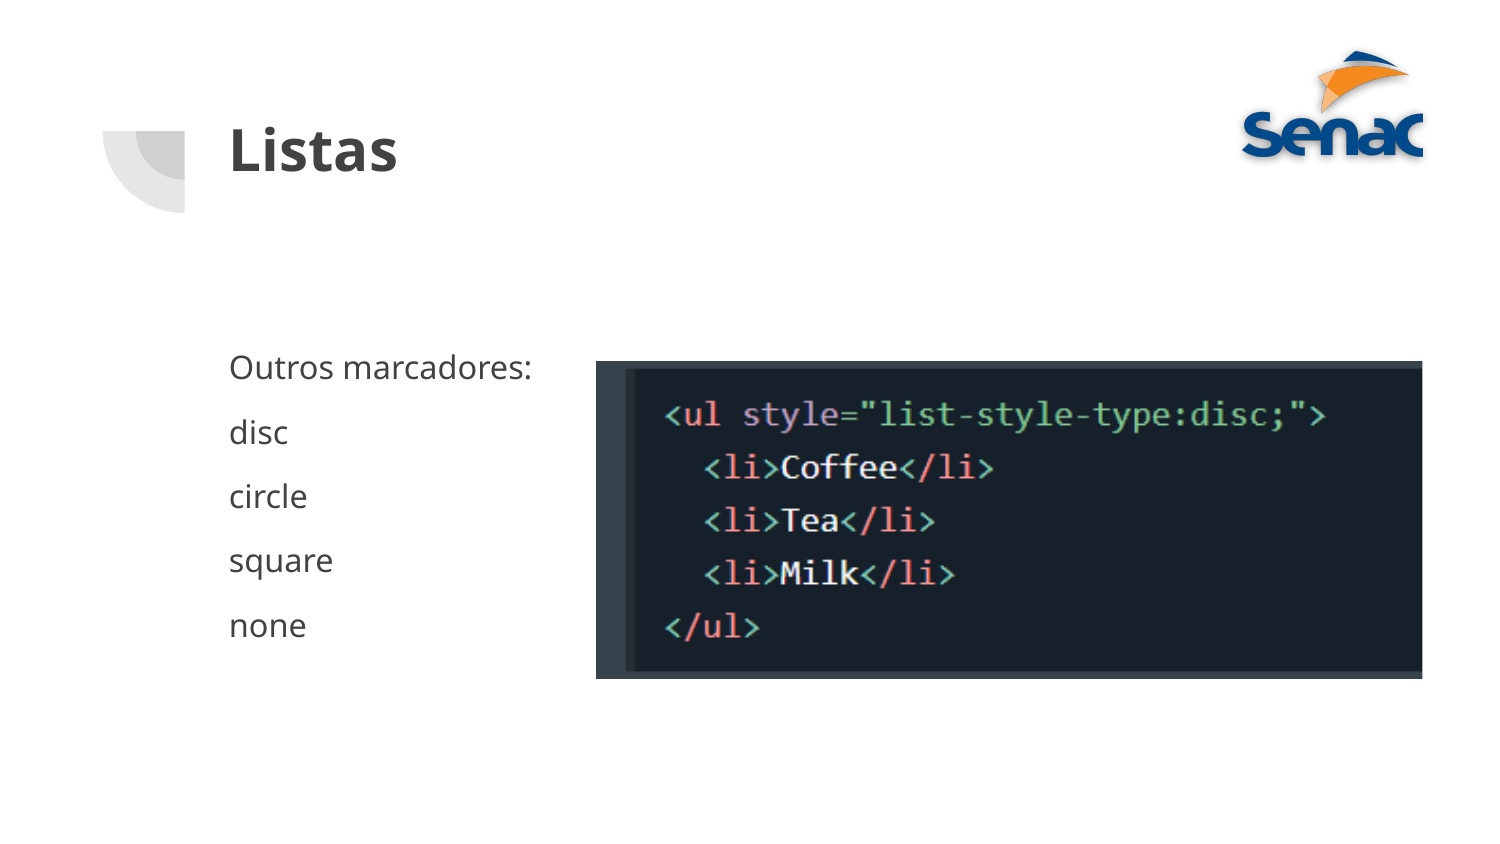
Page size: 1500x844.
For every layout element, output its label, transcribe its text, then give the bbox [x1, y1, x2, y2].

picture [595, 360, 1423, 679]
picture [1242, 50, 1423, 157]
title Listas [213, 98, 1368, 263]
list Outros marcadores: disc circle square none [213, 326, 842, 663]
